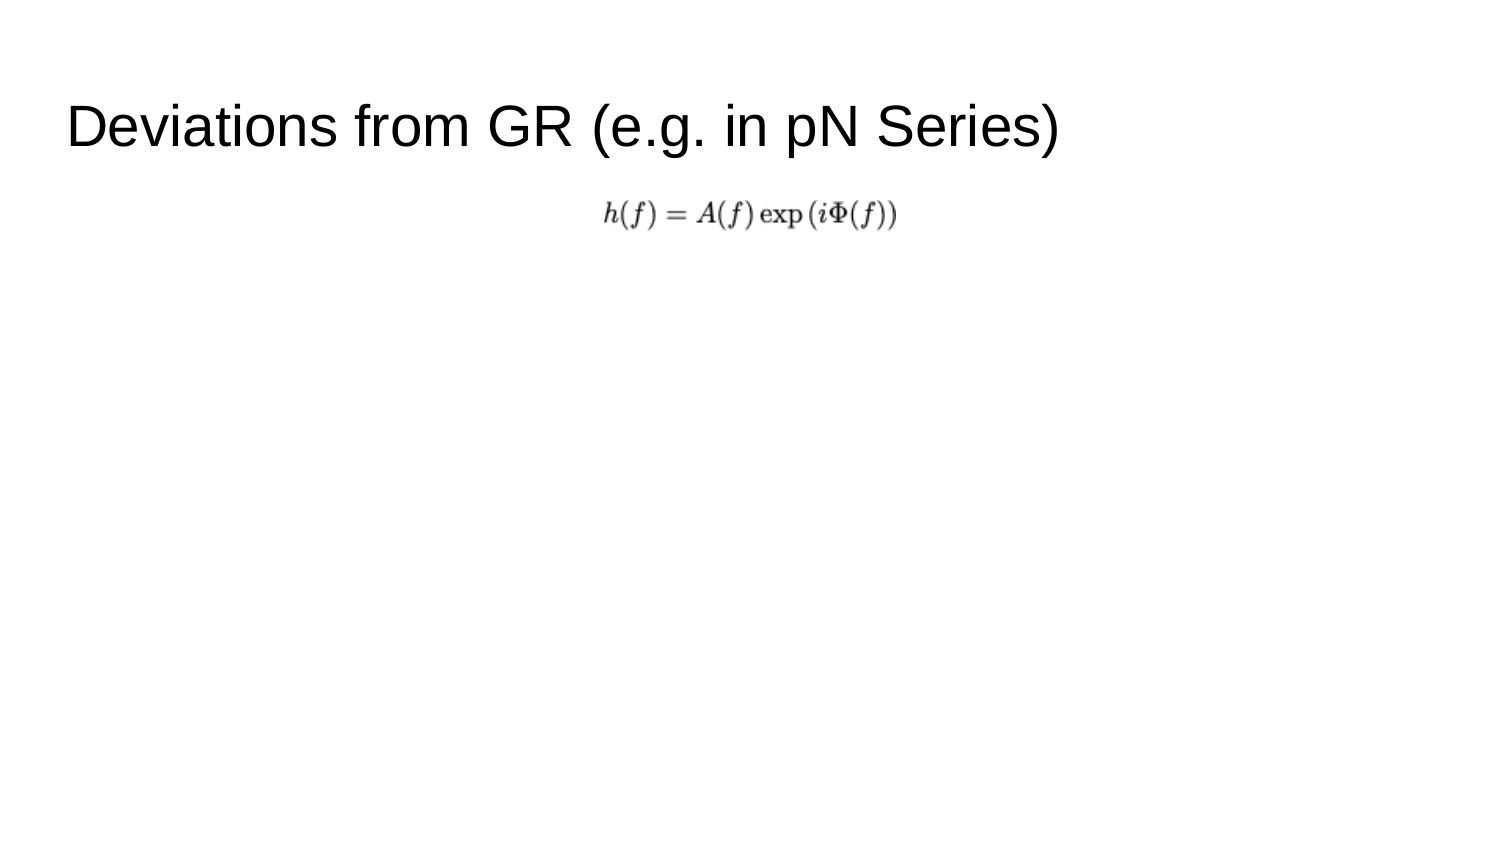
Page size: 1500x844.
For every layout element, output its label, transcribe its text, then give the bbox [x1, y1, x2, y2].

title Deviations from GR (e.g. in pN Series) [51, 72, 1449, 167]
picture [604, 200, 896, 231]
